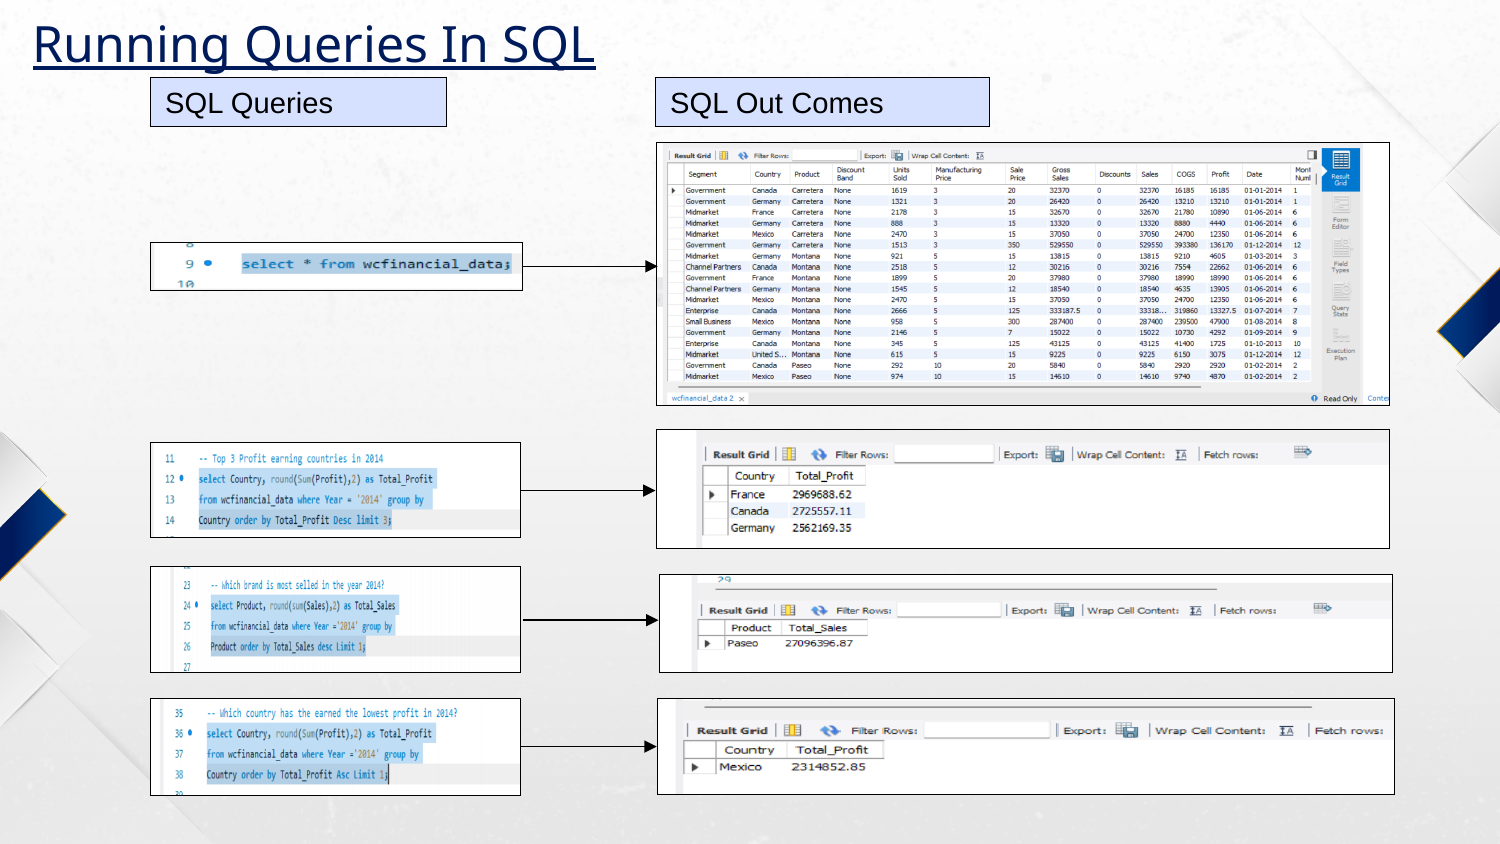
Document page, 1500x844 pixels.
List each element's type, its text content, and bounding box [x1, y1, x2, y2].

picture [0, 0, 1500, 844]
text_box SQL Queries [150, 80, 447, 127]
text_box Running Queries In SQL [18, 4, 769, 80]
text_box SQL Out Comes [655, 77, 990, 127]
